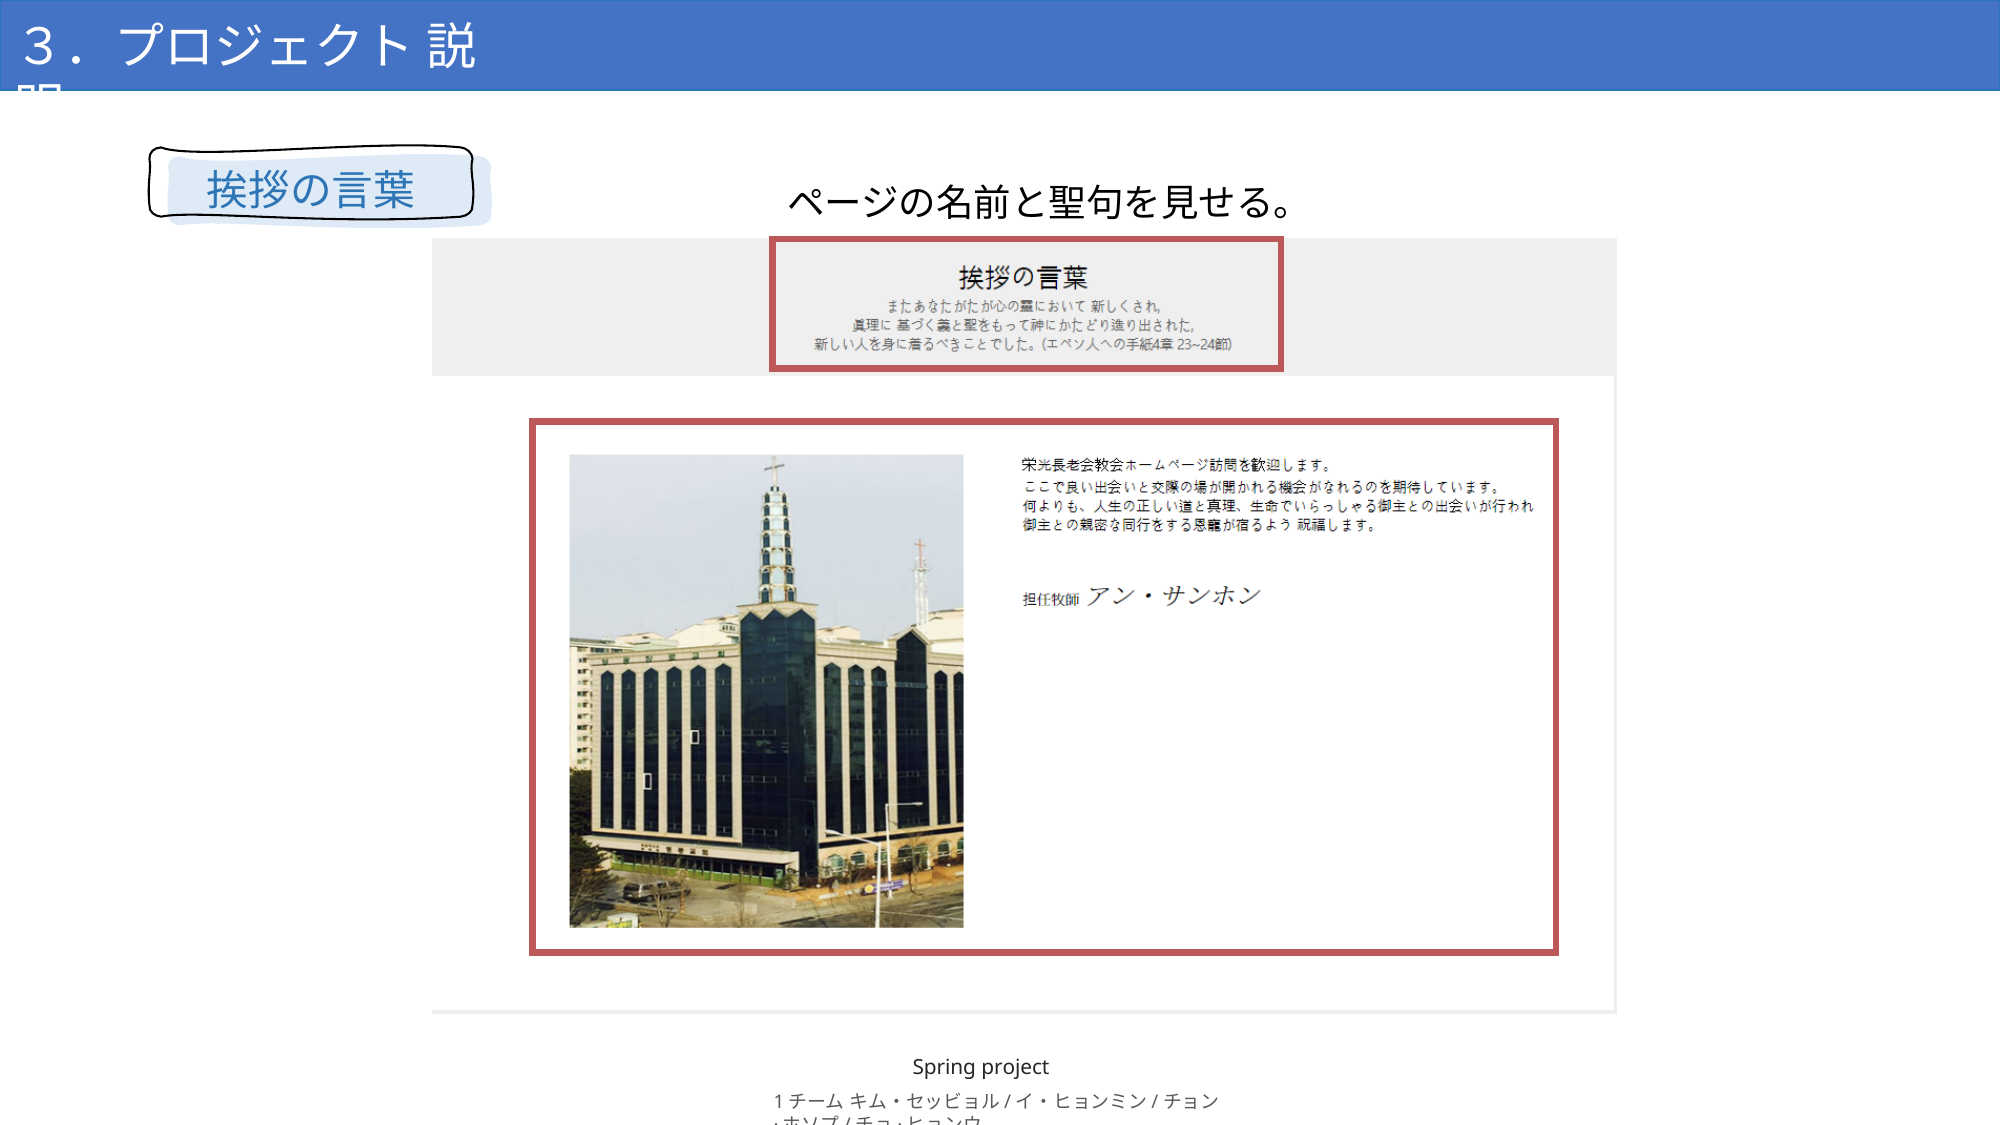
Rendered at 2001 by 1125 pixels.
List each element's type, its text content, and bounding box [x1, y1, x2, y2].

picture [432, 238, 1617, 1014]
text_box Spring project [897, 1046, 1103, 1082]
text_box ページの名前と聖句を見せる。 [772, 171, 1325, 232]
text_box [149, 147, 492, 226]
text_box [0, 0, 2000, 91]
text_box 1チーム キム・セッビョル/イ・ヒョンミン/チョン·ホソプ/チョ·ヒョンウ [758, 1082, 1242, 1125]
text_box ３．プロジェクト 説明 [0, 7, 492, 142]
